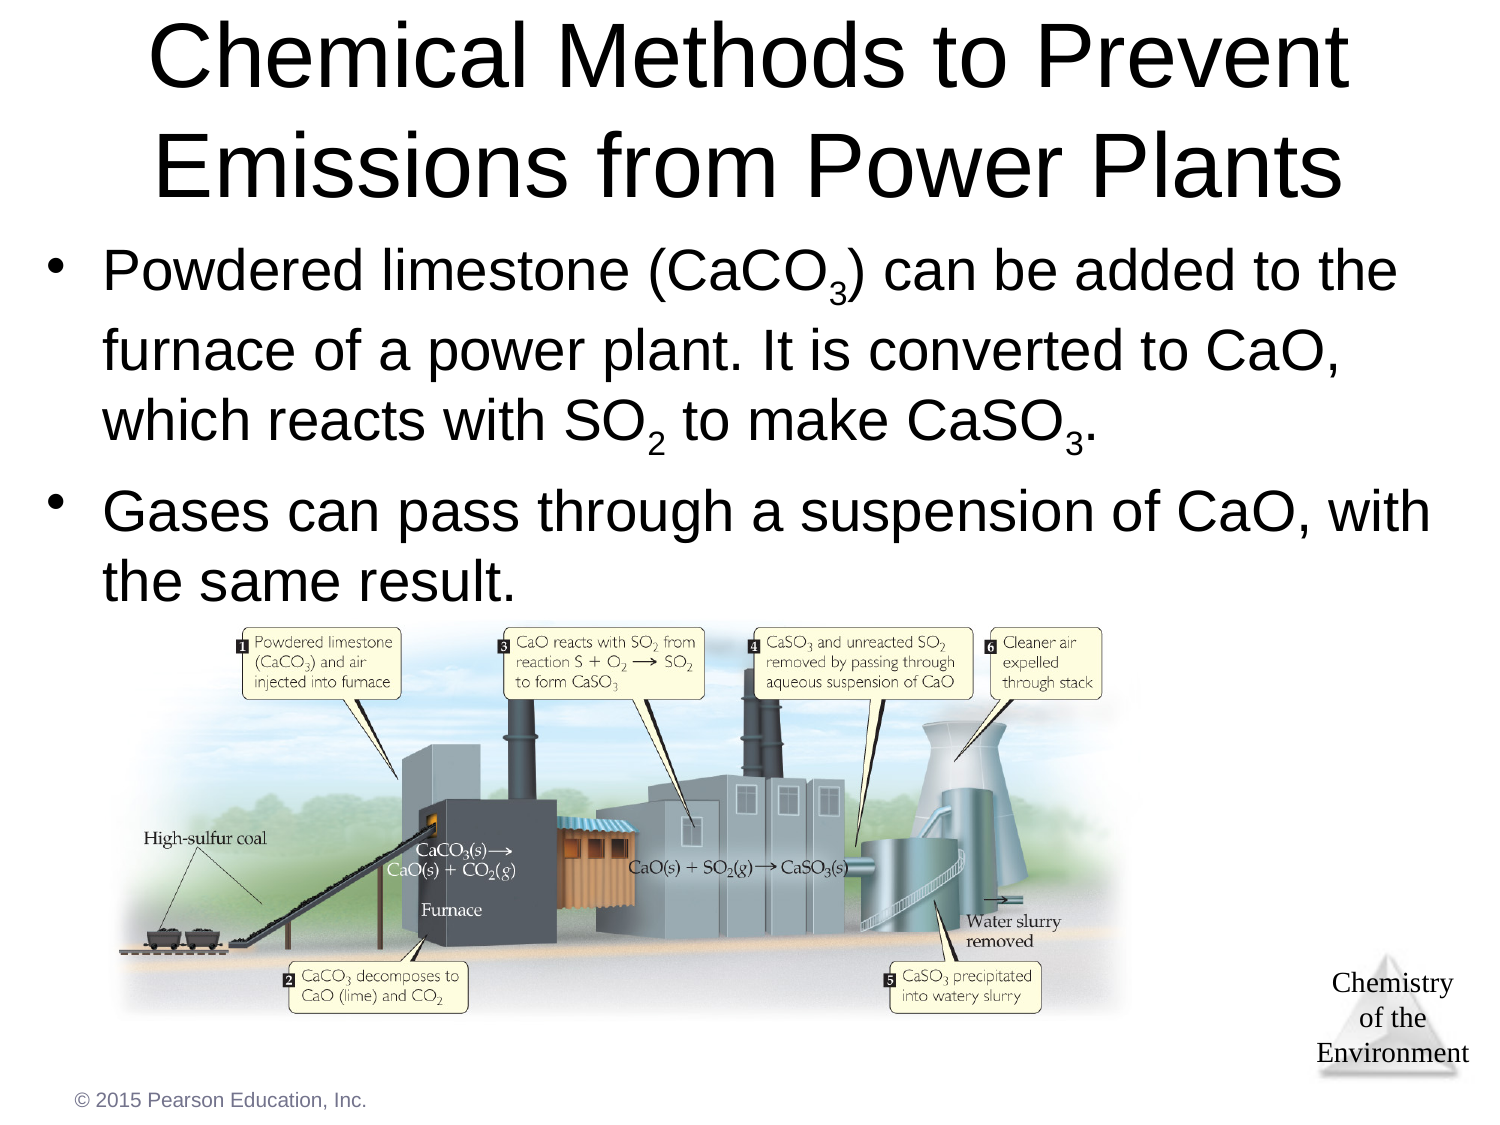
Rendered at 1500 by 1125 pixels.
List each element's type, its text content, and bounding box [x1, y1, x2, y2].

list Powdered limestone (CaCO3) can be added to the furnace of a power plant. It is converted to CaO, which reacts with SO2 to make CaSO3. Gases can pass through a suspension of CaO, with the same result. [30, 224, 1469, 613]
picture [1275, 899, 1500, 1125]
picture [99, 612, 1151, 1027]
title Chemical Methods to Prevent Emissions from Power Plants [0, 0, 1500, 213]
